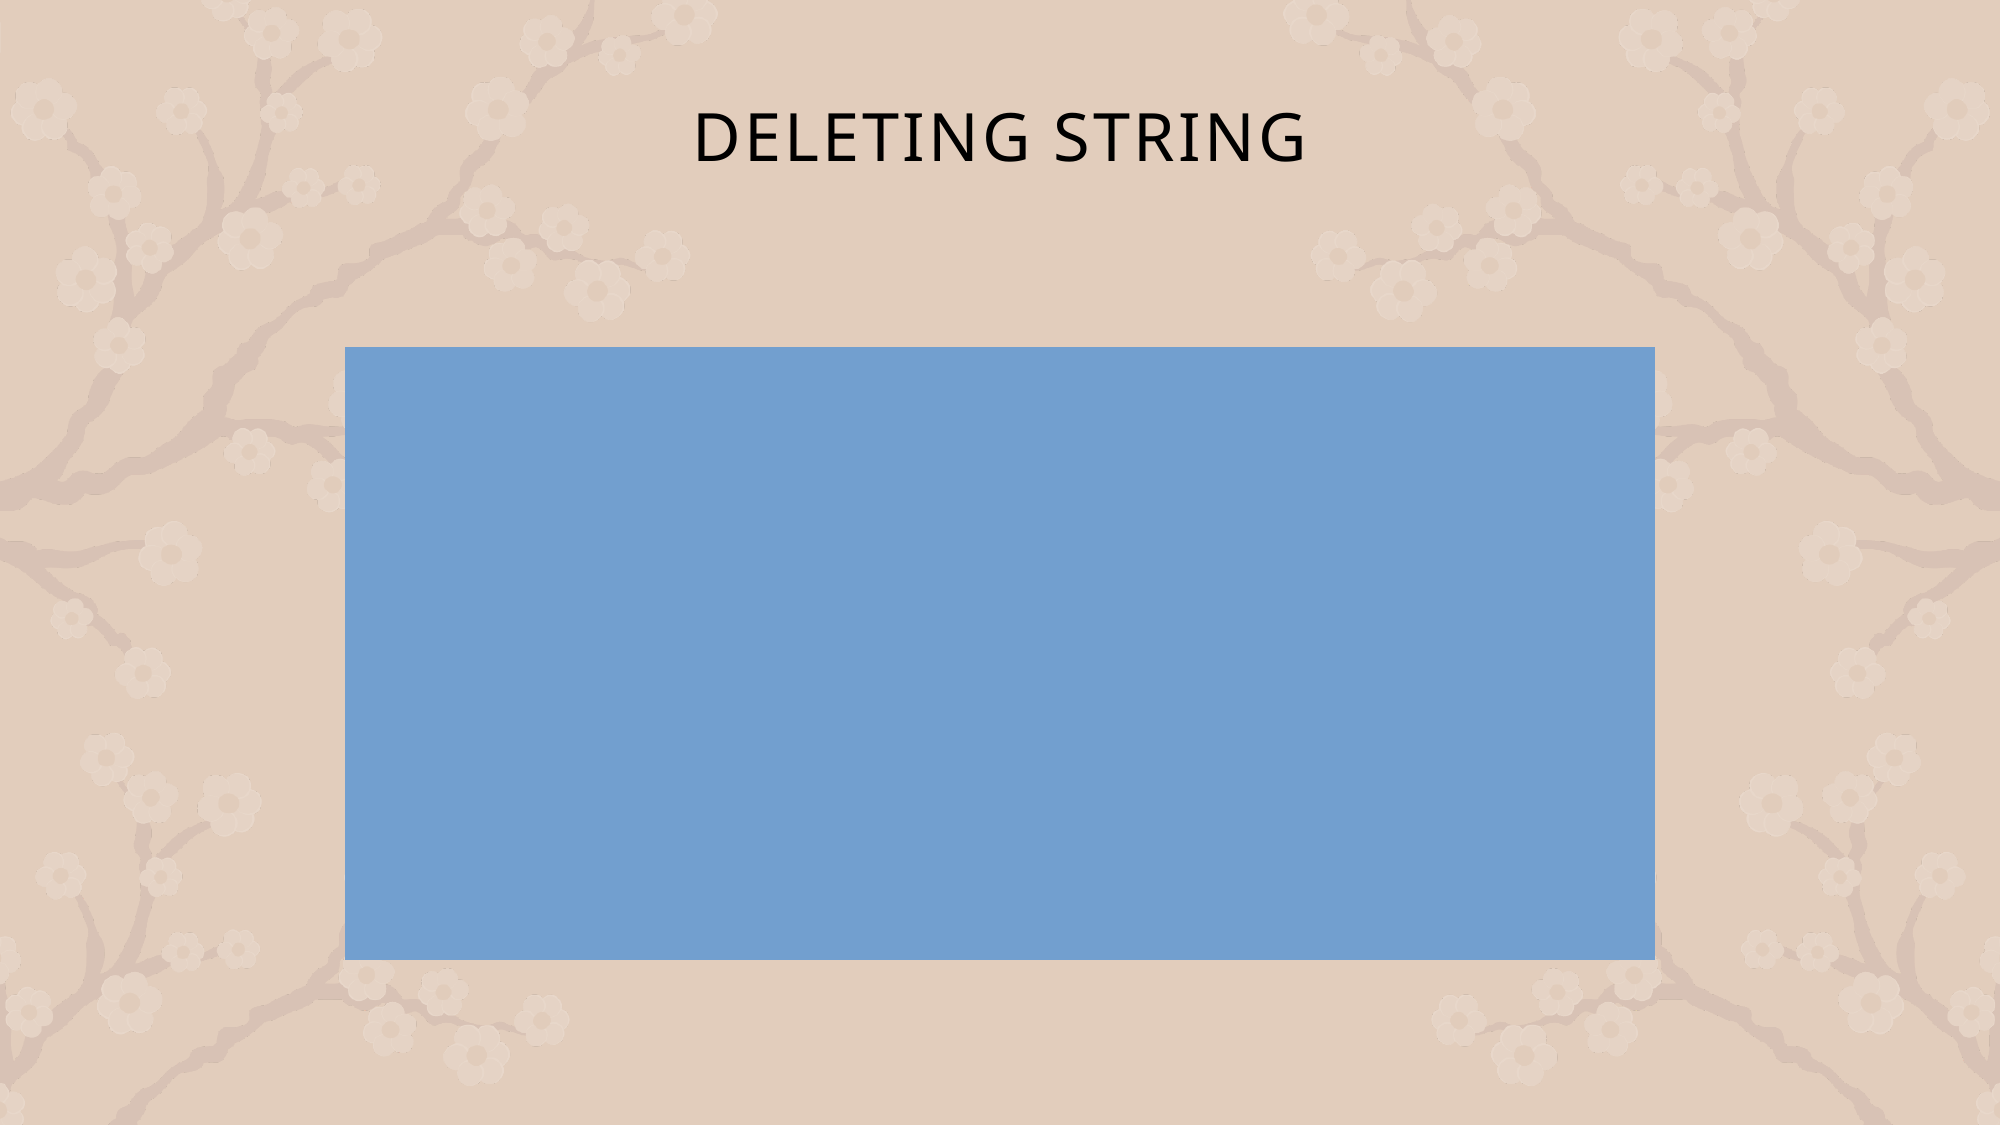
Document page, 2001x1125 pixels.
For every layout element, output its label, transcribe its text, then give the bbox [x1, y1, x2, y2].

title Deleting String [142, 0, 1858, 280]
